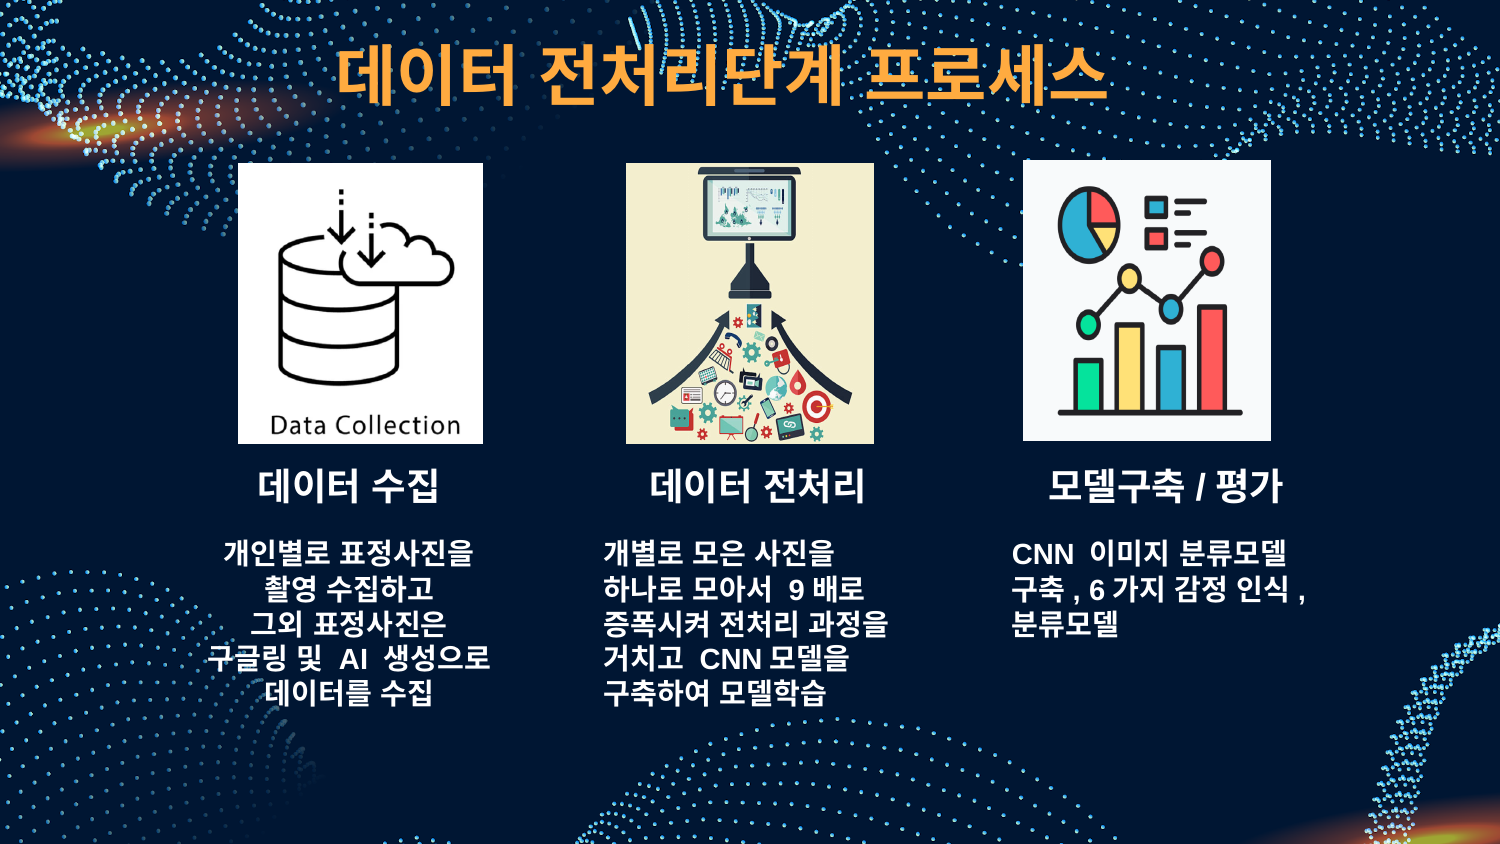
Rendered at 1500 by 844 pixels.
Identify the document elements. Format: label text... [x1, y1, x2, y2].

picture [0, 0, 1500, 844]
title 데이터 전처리 [588, 433, 928, 520]
text_box 데이터 전처리단계 프로세스 [293, 26, 1154, 122]
subtitle CNN 이미지 분류모델 구축, 6가지 감정 인식, 분류모델 [996, 520, 1336, 688]
title 모델구축/평가 [996, 433, 1336, 520]
subtitle 개별로 모은 사진을 하나로 모아서 9배로 증폭시켜 전처리 과정을 거치고 CNN모델을 구축하여 모델학습 [588, 520, 928, 724]
title 데이터 수집 [179, 433, 519, 520]
subtitle 개인별로 표정사진을 촬영 수집하고 그외 표정사진은 구글링 및 AI 생성으로 데이터를 수집 [179, 520, 519, 737]
